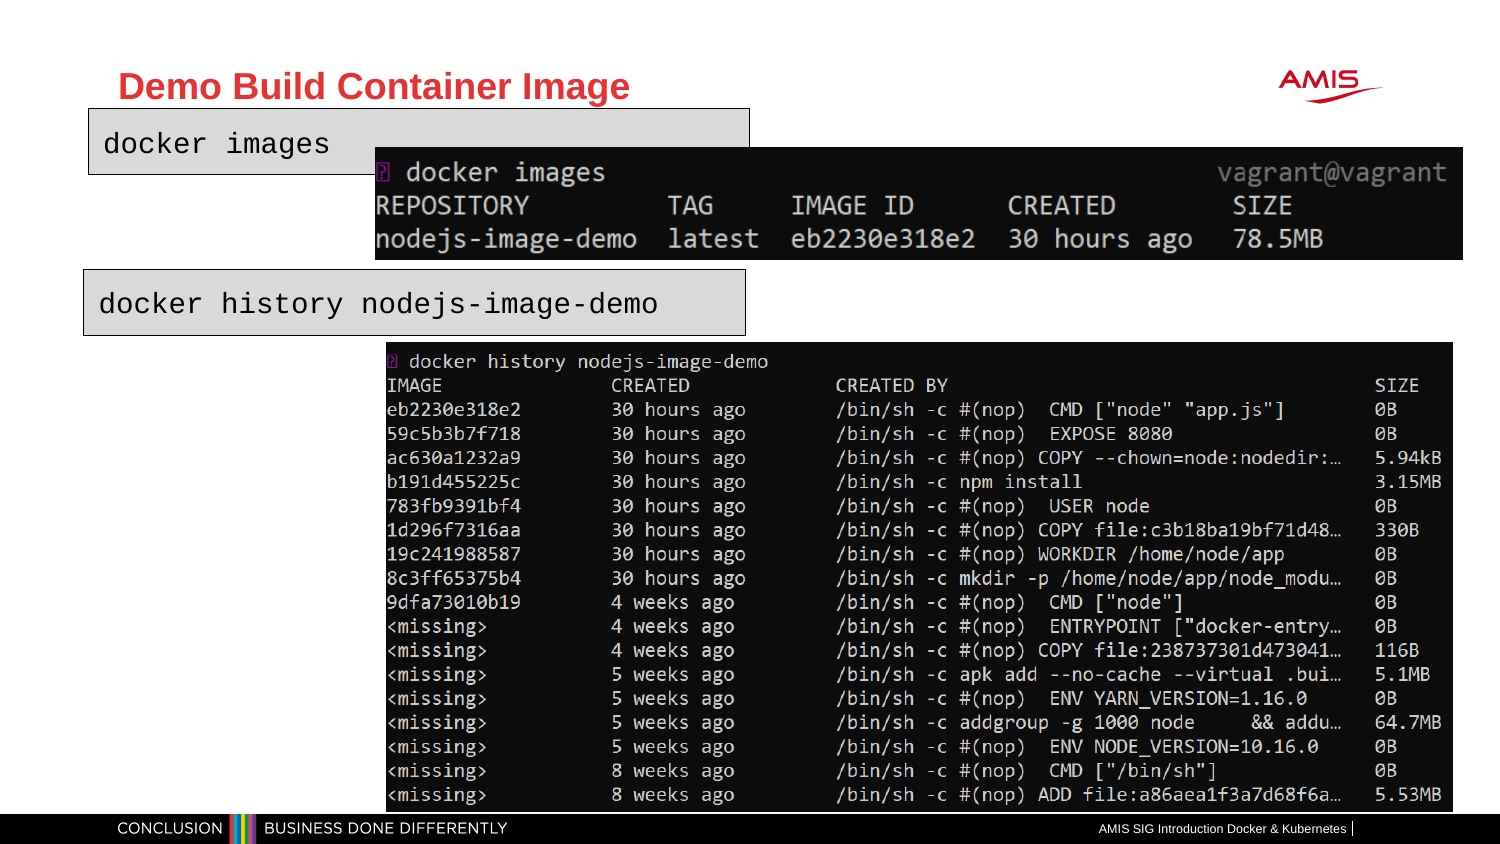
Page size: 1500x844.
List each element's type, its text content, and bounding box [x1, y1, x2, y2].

title Demo Build Container Image [118, 47, 1205, 130]
footer AMIS SIG Introduction Docker & Kubernetes [814, 820, 1347, 839]
text_box docker images [88, 108, 750, 175]
picture [386, 342, 1453, 812]
picture [0, 814, 236, 844]
picture [239, 814, 1500, 844]
text_box docker history nodejs-image-demo [83, 269, 746, 336]
picture [1205, 58, 1388, 106]
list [375, 147, 1463, 260]
